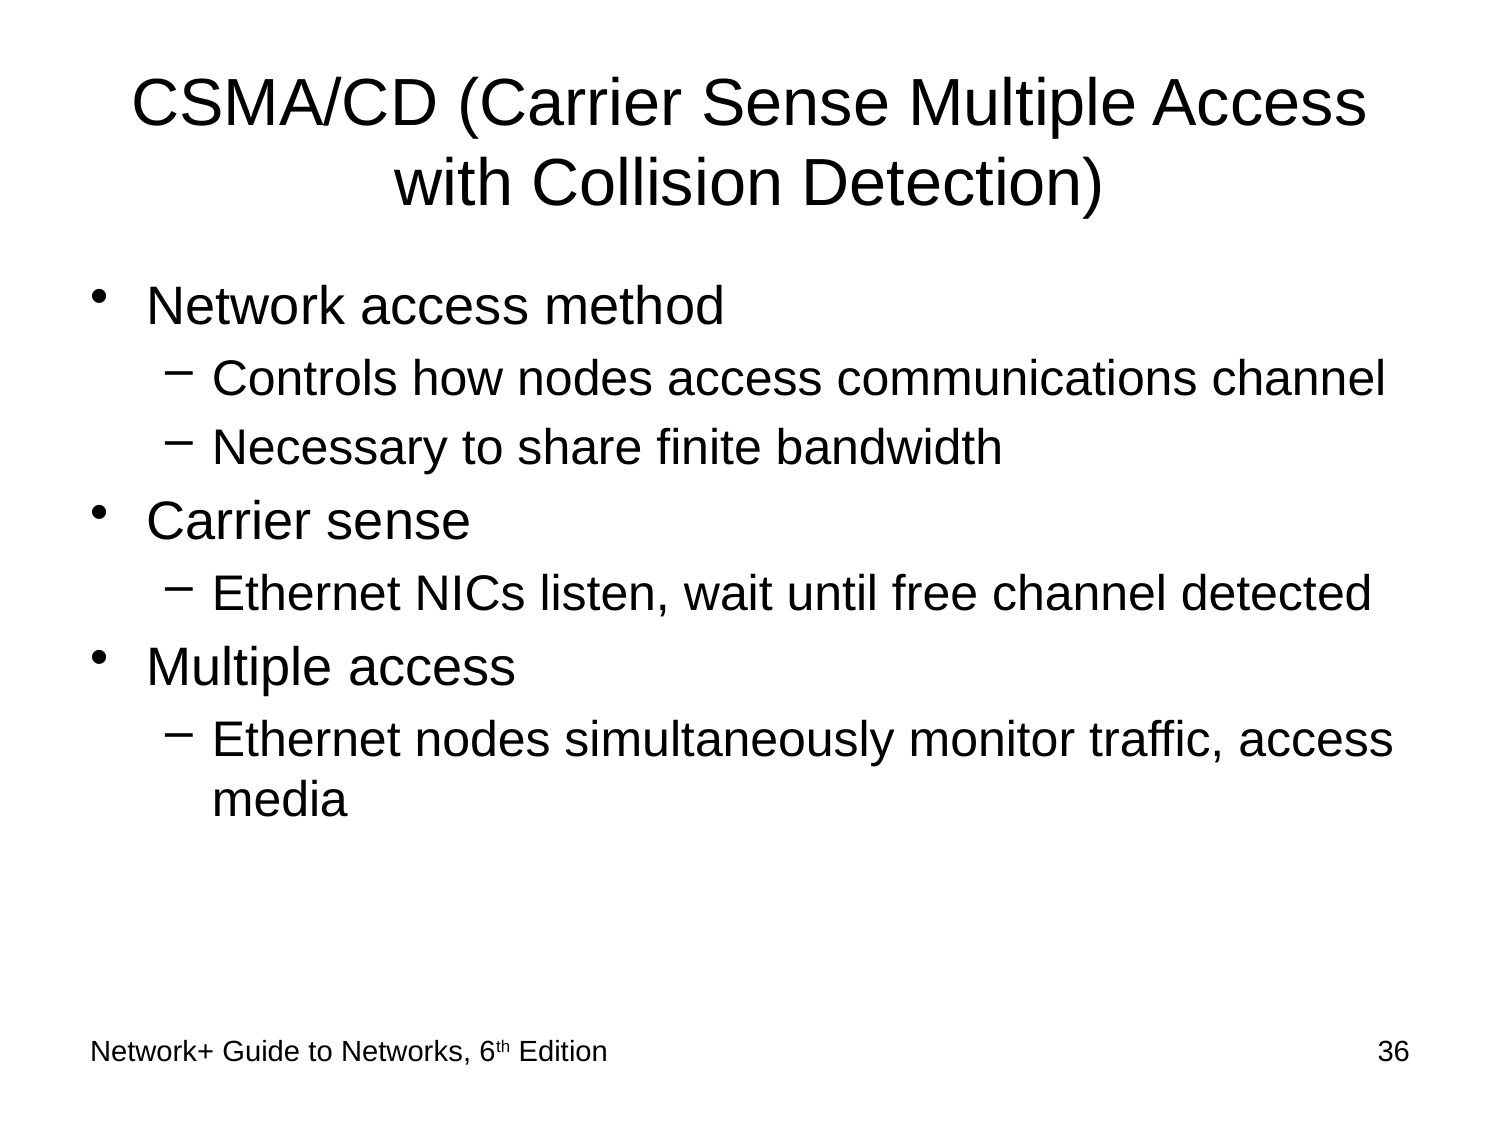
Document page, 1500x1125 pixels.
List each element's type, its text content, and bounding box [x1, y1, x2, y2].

list Network access method Controls how nodes access communications channel Necessary to share finite bandwidth Carrier sense Ethernet NICs listen, wait until free channel detected Multiple access Ethernet nodes simultaneously monitor traffic, access media [75, 262, 1425, 1005]
footer Network+ Guide to Networks, 6th Edition [74, 1024, 988, 1103]
slide_number 36 [1074, 1024, 1426, 1103]
title CSMA/CD (Carrier Sense Multiple Access with Collision Detection) [75, 45, 1425, 233]
